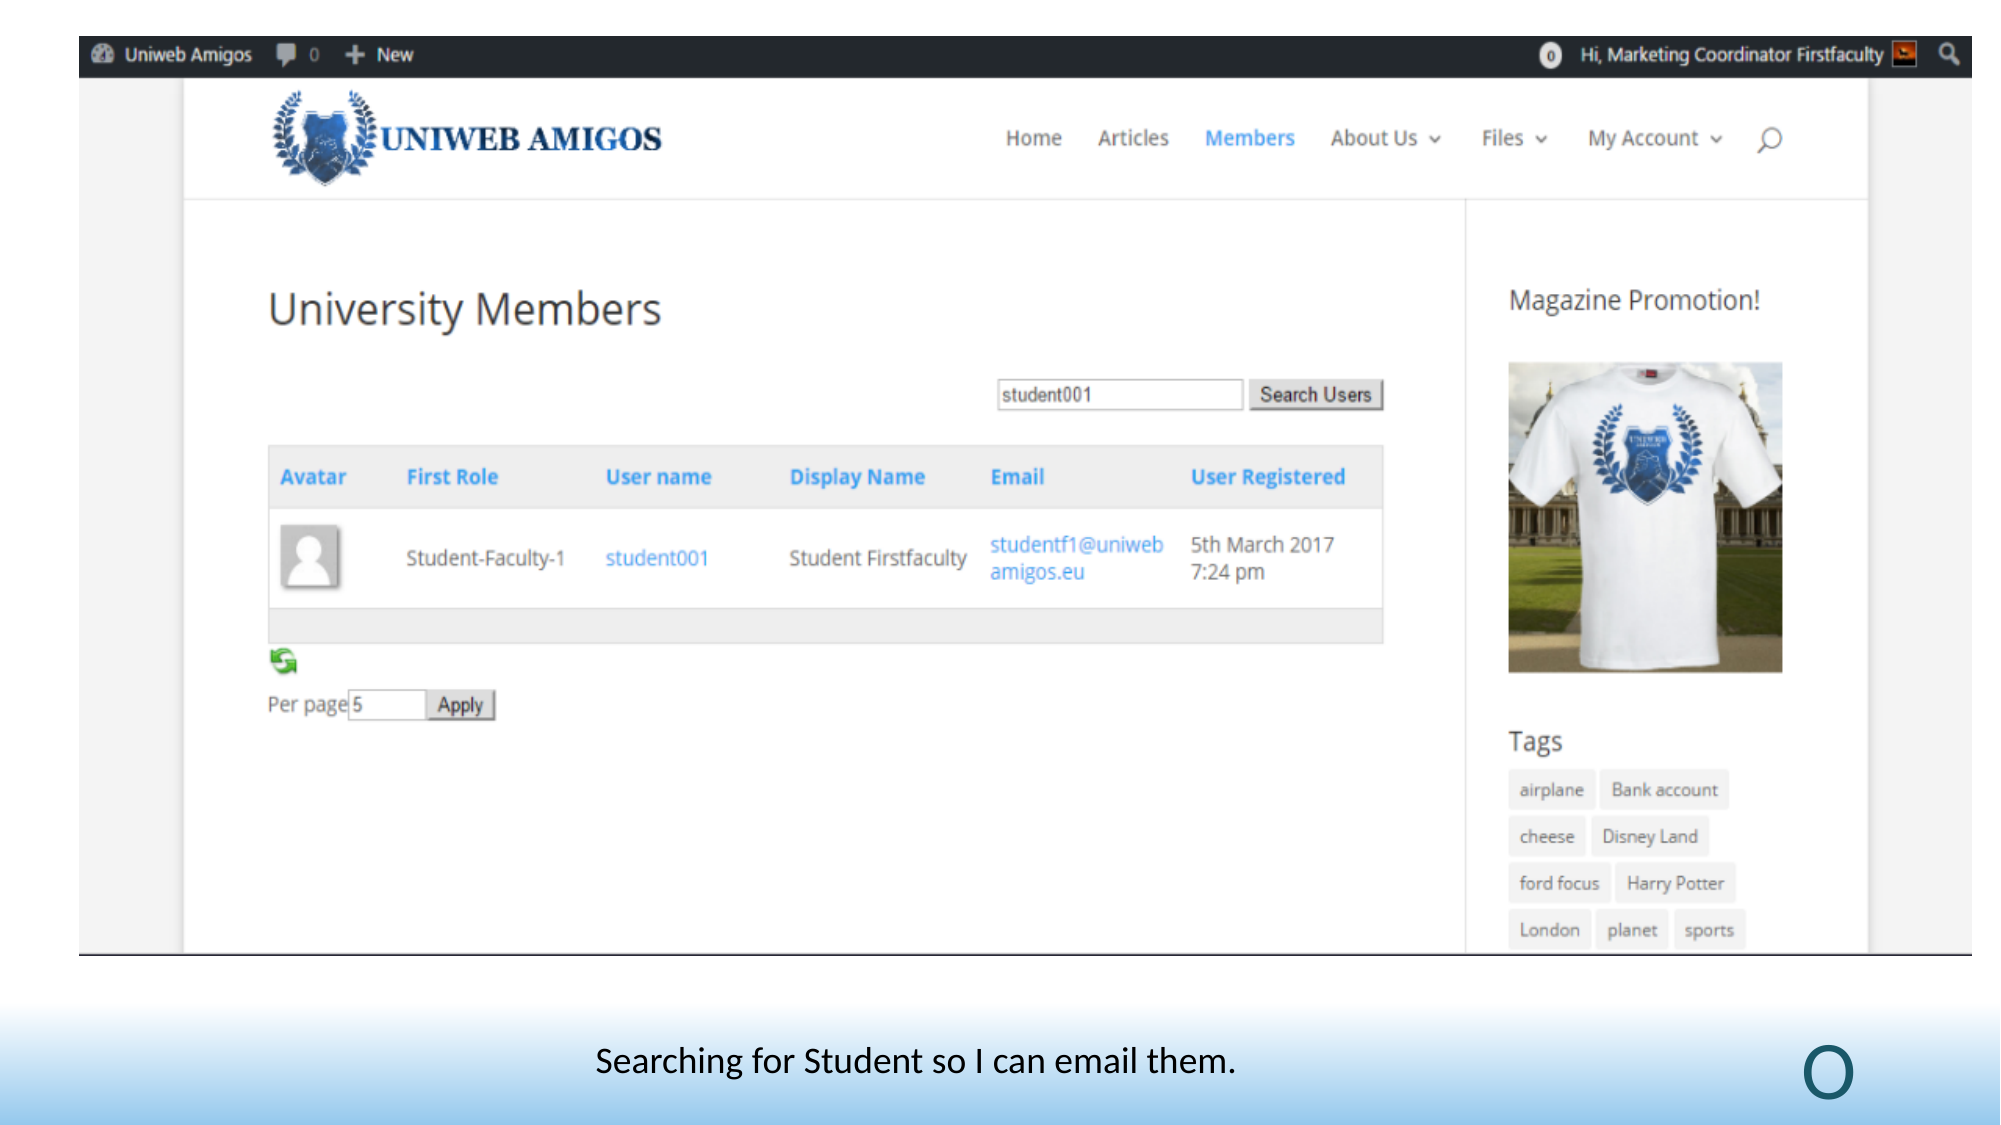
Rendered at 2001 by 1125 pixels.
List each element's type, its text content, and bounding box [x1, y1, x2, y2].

text_box O [1786, 1008, 1870, 1124]
picture [79, 36, 1972, 957]
text_box Searching for Student so I can email them. [580, 1028, 1262, 1089]
